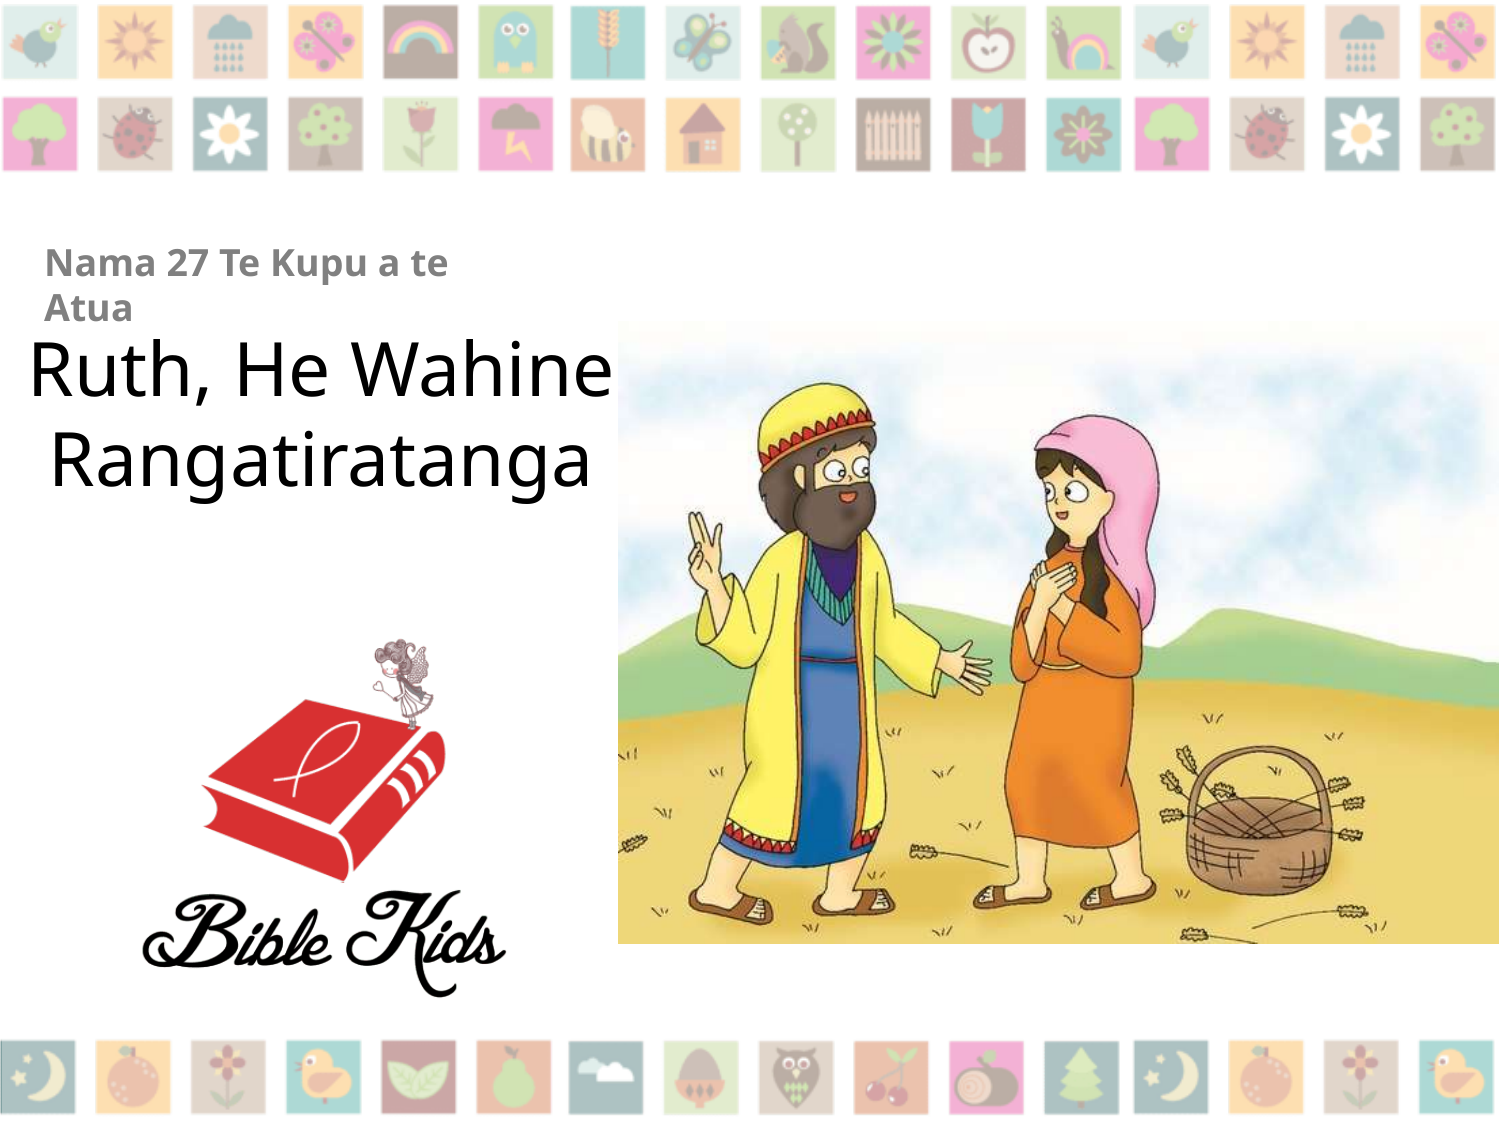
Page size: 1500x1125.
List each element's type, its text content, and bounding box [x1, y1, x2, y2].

text_box Ruth, He Wahine Rangatiratanga [0, 314, 644, 510]
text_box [0, 3, 1500, 181]
picture [618, 321, 1500, 945]
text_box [0, 1028, 1500, 1118]
text_box Nama 27 Te Kupu a te Atua [29, 231, 543, 314]
picture [117, 600, 544, 1027]
